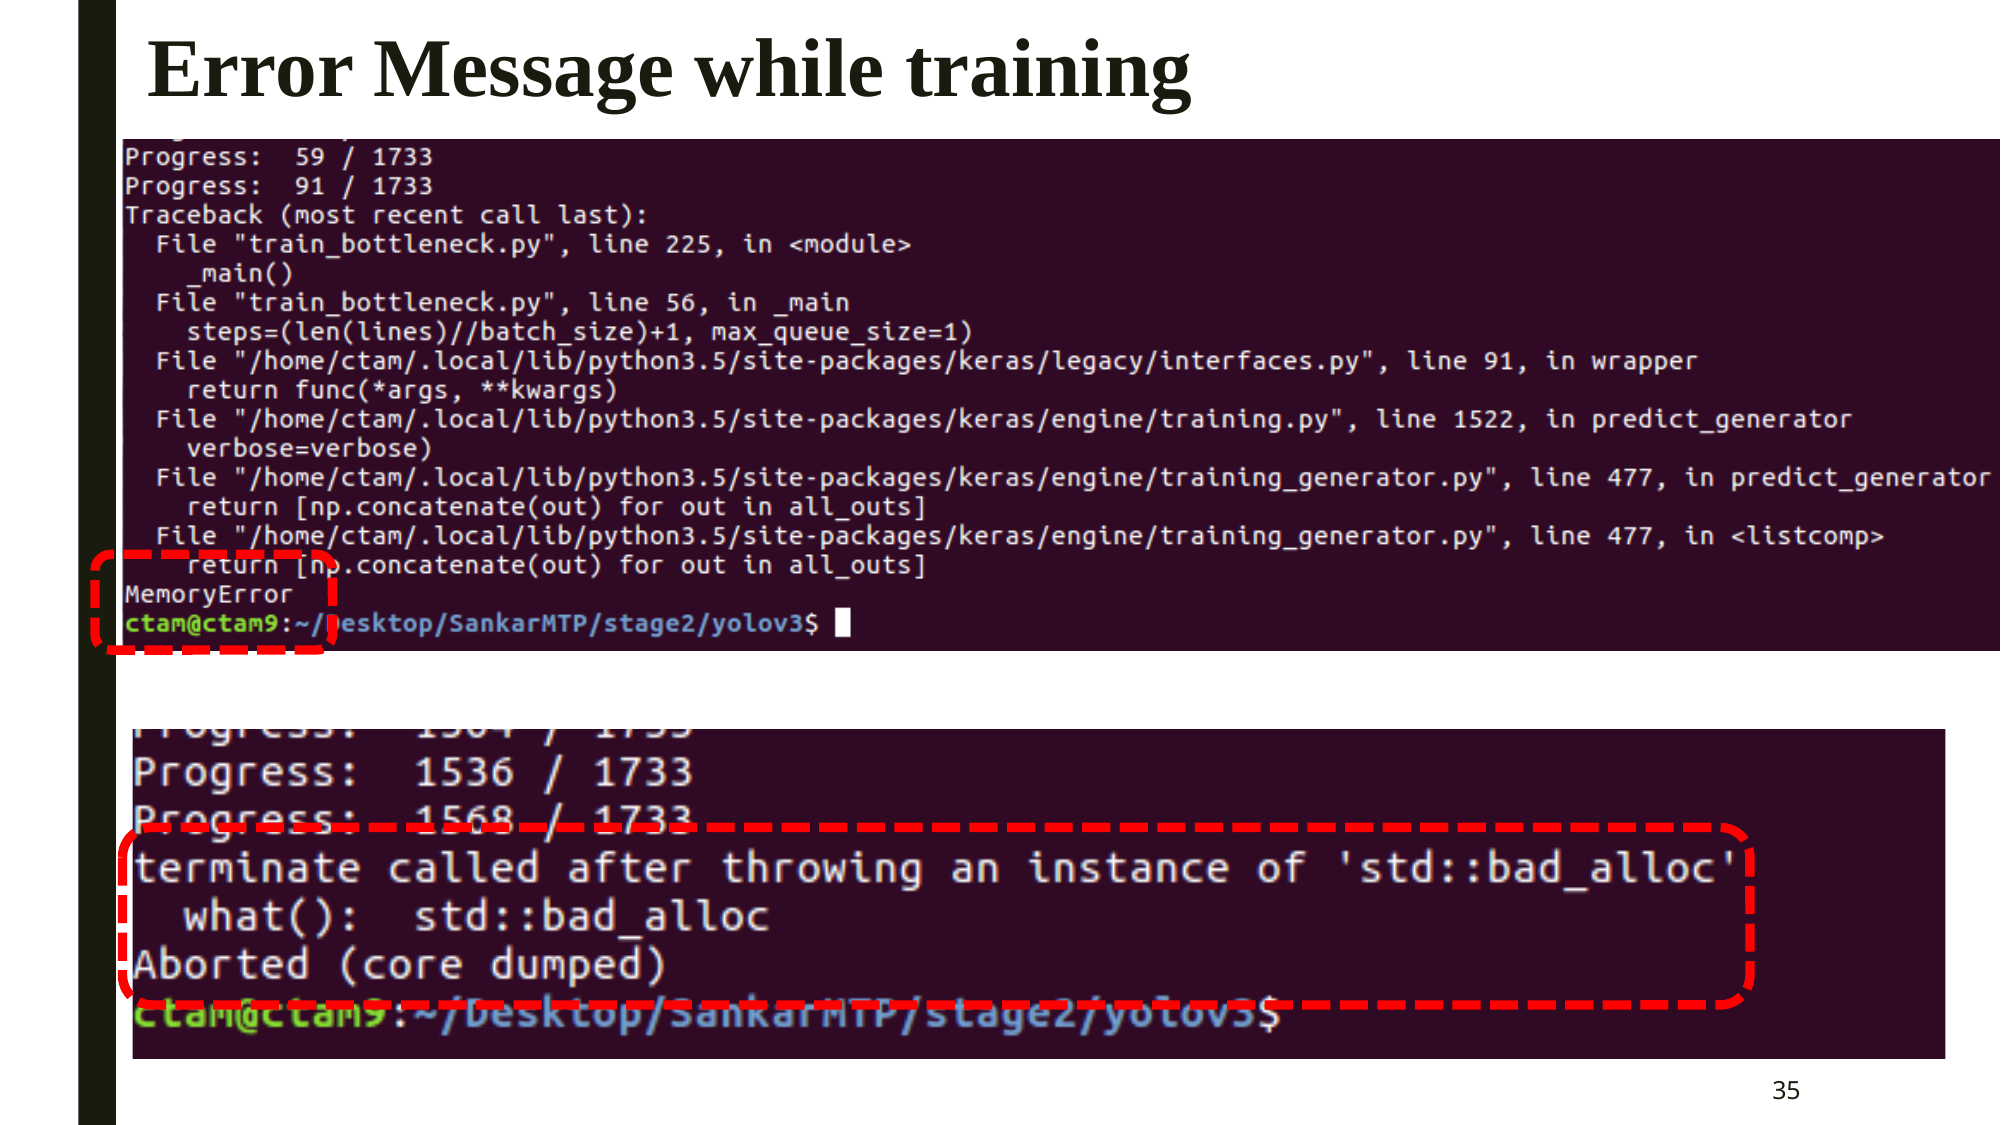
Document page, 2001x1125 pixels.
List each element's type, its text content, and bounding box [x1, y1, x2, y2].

picture [132, 729, 1946, 1059]
text_box [119, 831, 132, 1001]
text_box [92, 551, 134, 653]
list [122, 139, 2000, 651]
slide_number 35 [1553, 1059, 1816, 1125]
title Error Message while training [132, 17, 1708, 139]
